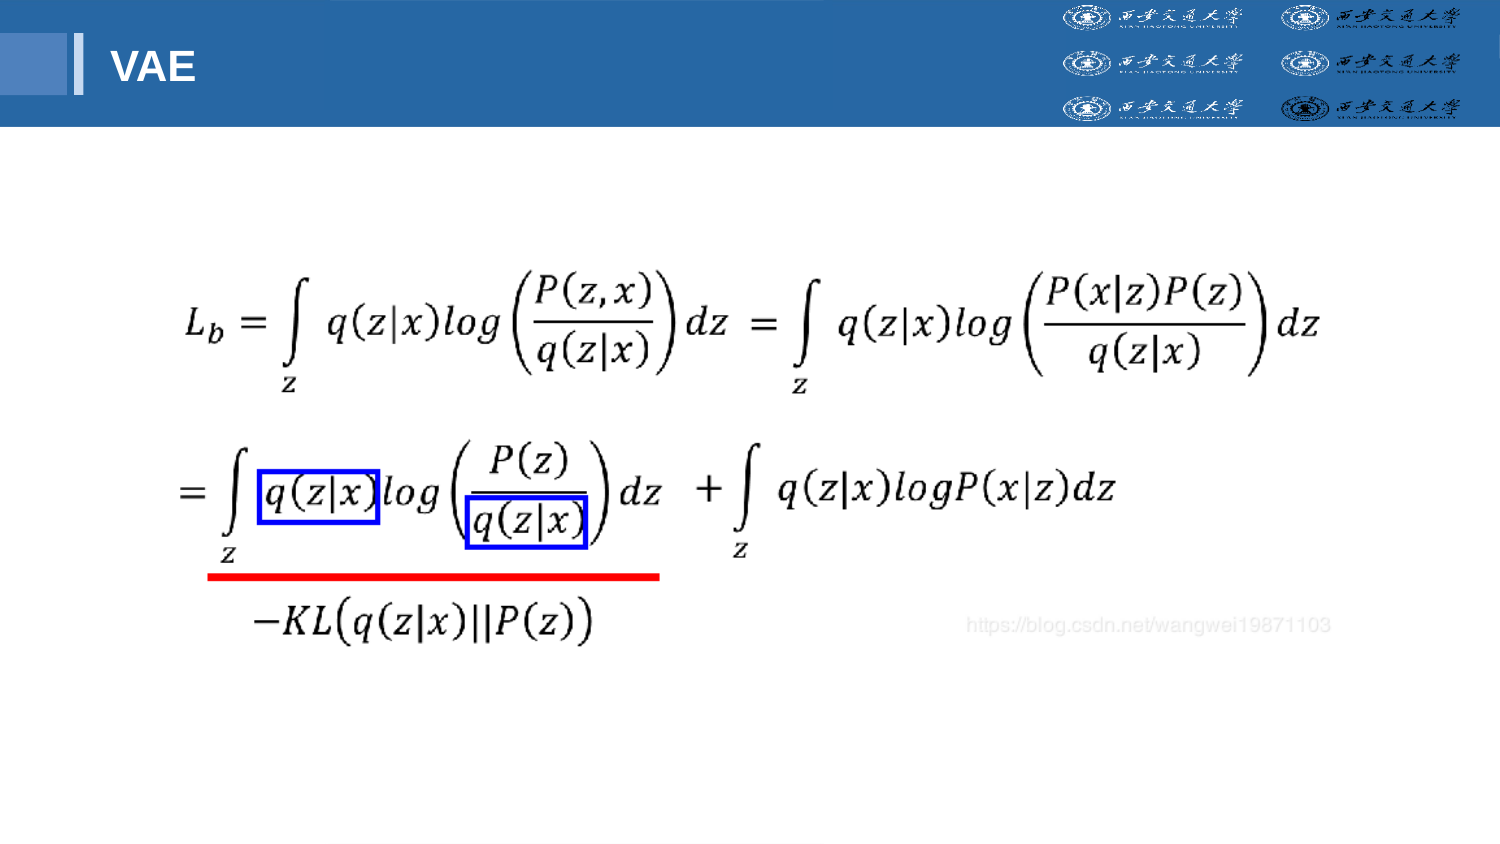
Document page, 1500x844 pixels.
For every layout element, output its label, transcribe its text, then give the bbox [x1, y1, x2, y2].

text_box [72, 31, 85, 97]
picture [0, 0, 1500, 127]
text_box [0, 33, 67, 96]
text_box VAE [95, 30, 212, 98]
picture [157, 232, 1343, 649]
